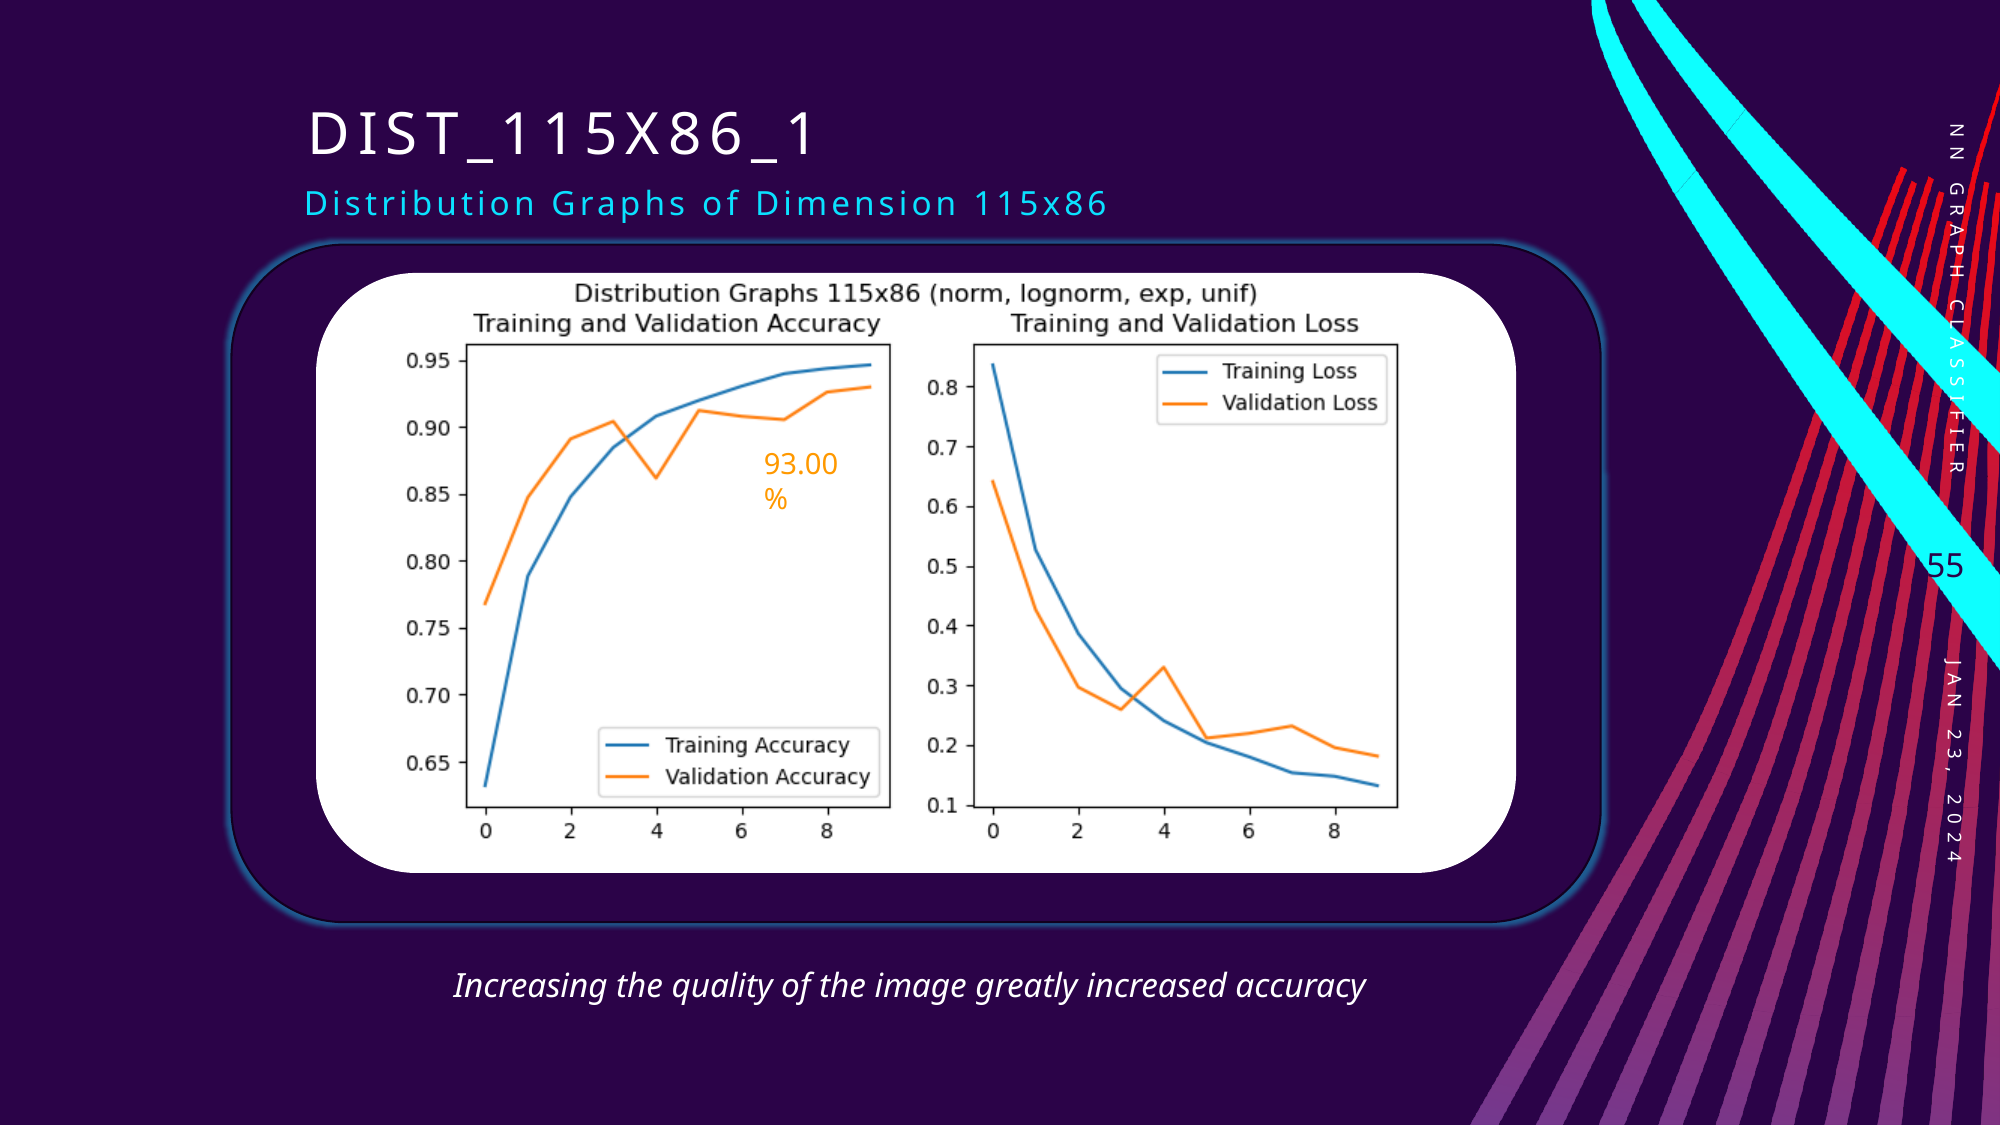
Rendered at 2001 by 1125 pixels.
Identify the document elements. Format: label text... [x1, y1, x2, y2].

text_box Increasing the quality of the image greatly increased accuracy [438, 936, 1615, 1029]
text_box Distribution Graphs of Dimension 115x86 [99, 173, 1313, 231]
slide_number 55 [1889, 519, 1980, 615]
picture [0, 0, 2000, 1125]
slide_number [1925, 645, 1986, 1080]
text_box DIST_115x86_1 [292, 96, 1103, 173]
footer NN Graph Classifier [1926, 33, 1987, 489]
text_box [230, 243, 1602, 924]
